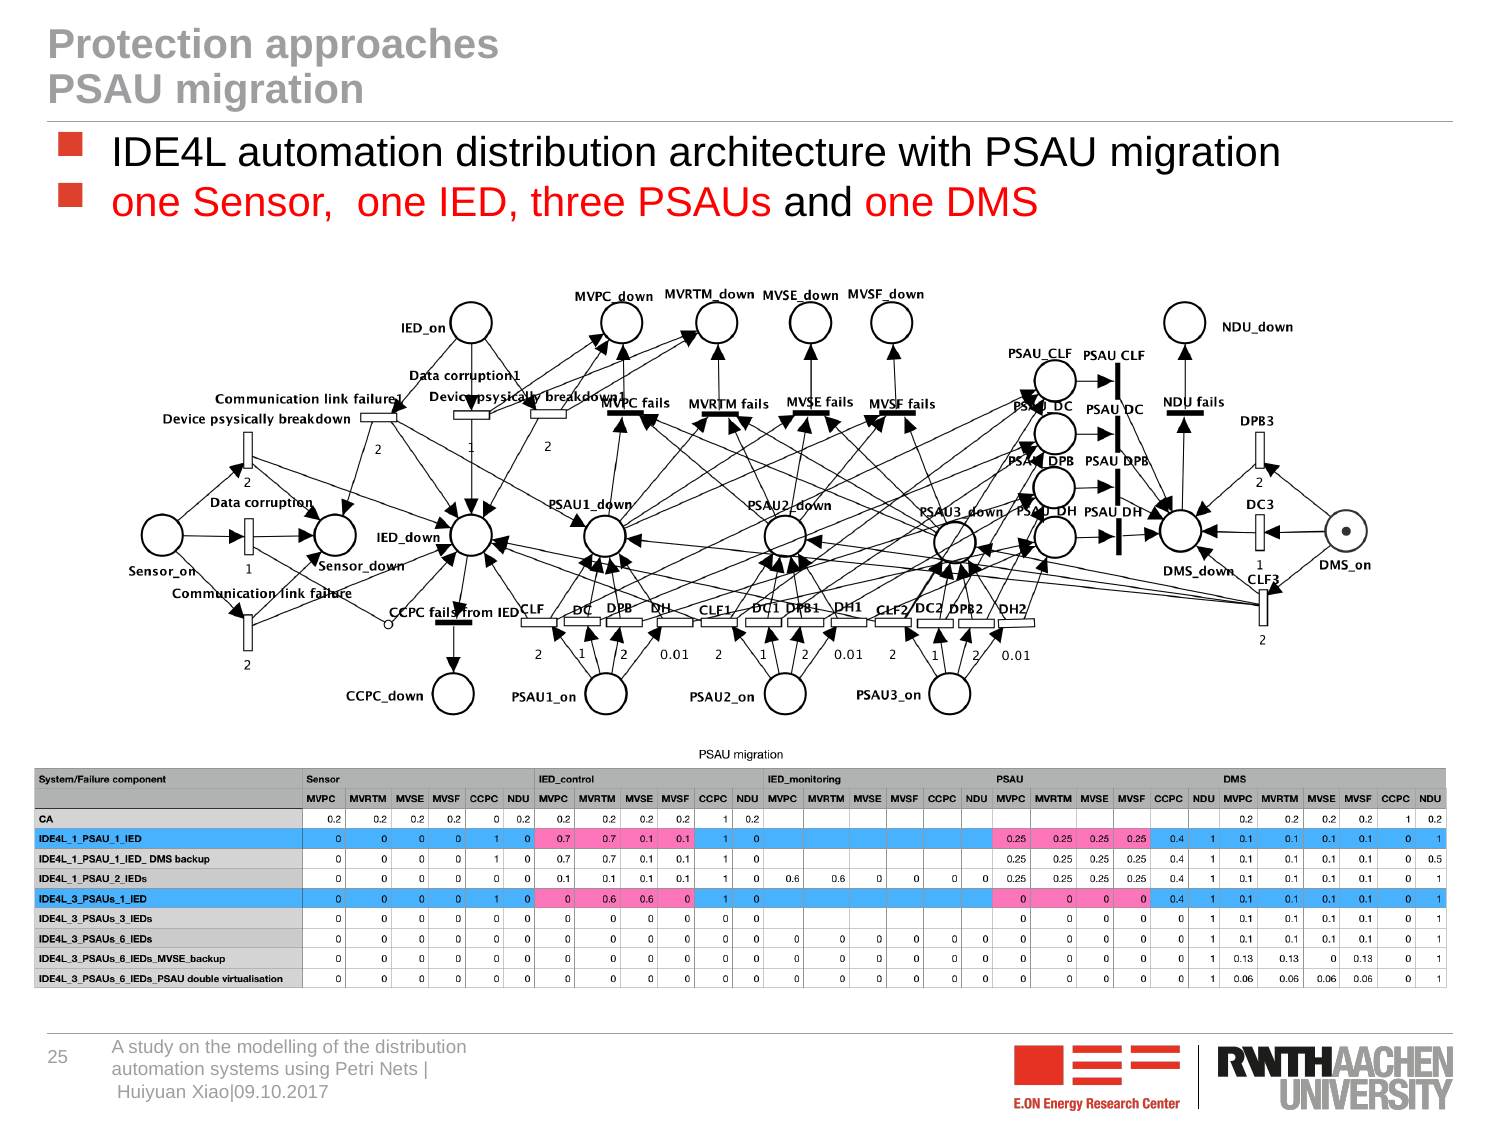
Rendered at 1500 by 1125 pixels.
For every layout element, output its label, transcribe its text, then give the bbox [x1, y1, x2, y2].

picture [23, 747, 1477, 997]
picture [1013, 1045, 1180, 1112]
picture [1218, 1046, 1453, 1111]
picture [119, 272, 1384, 717]
list IDE4L automation distribution architecture with PSAU migration one Sensor, one IED, three PSAUs and one DMS [54, 125, 1427, 247]
title Protection approaches PSAU migration [47, 23, 1453, 113]
